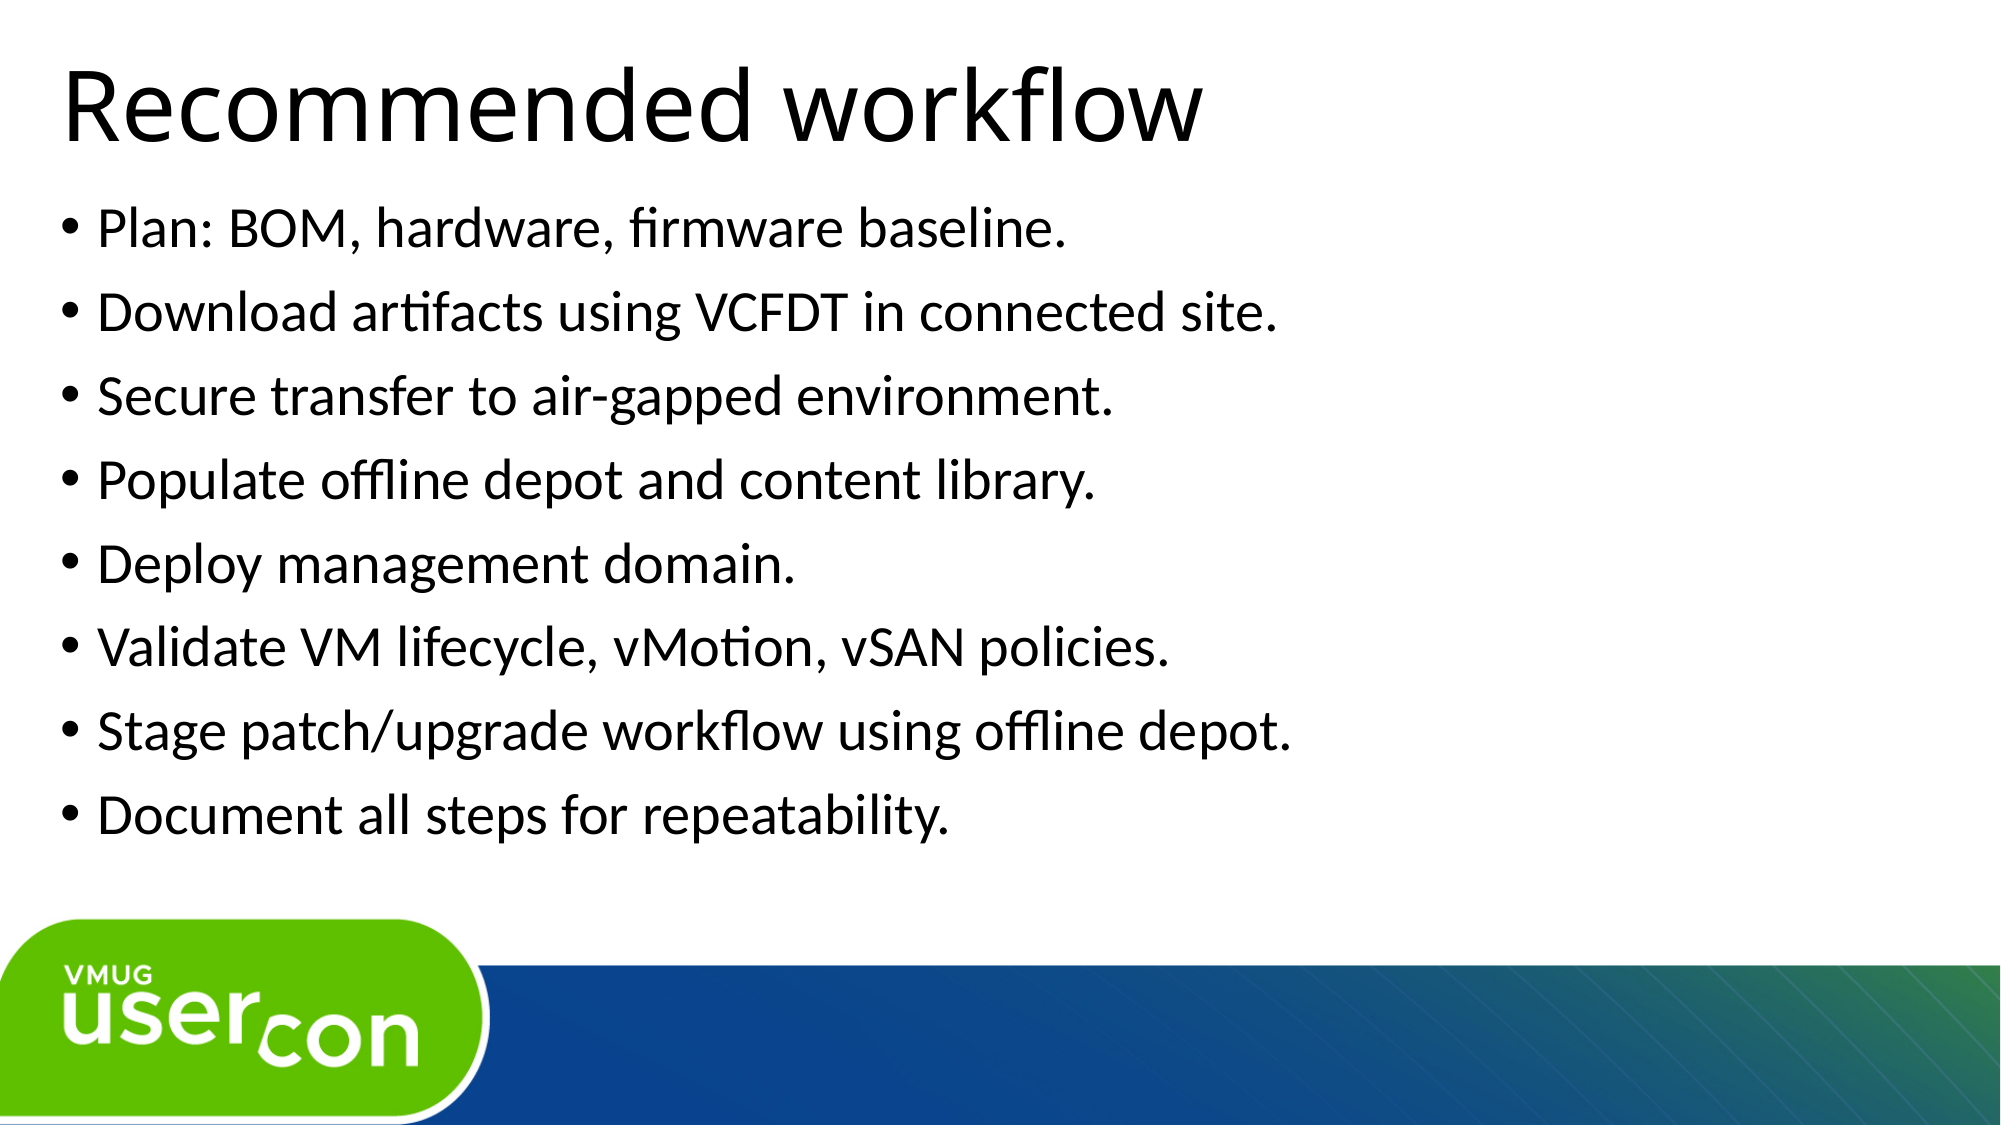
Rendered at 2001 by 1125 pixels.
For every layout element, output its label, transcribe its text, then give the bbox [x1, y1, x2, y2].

title Recommended workflow [45, 48, 1950, 171]
picture [0, 0, 2001, 1125]
list Plan: BOM, hardware, firmware baseline. Download artifacts using VCFDT in connected site. Secure transfer to air-gapped environment. Populate offline depot and content library. Deploy management domain. Validate VM lifecycle, vMotion, vSAN policies. Stage patch/upgrade workflow using offline depot. Document all steps for repeatability. [45, 190, 1771, 904]
